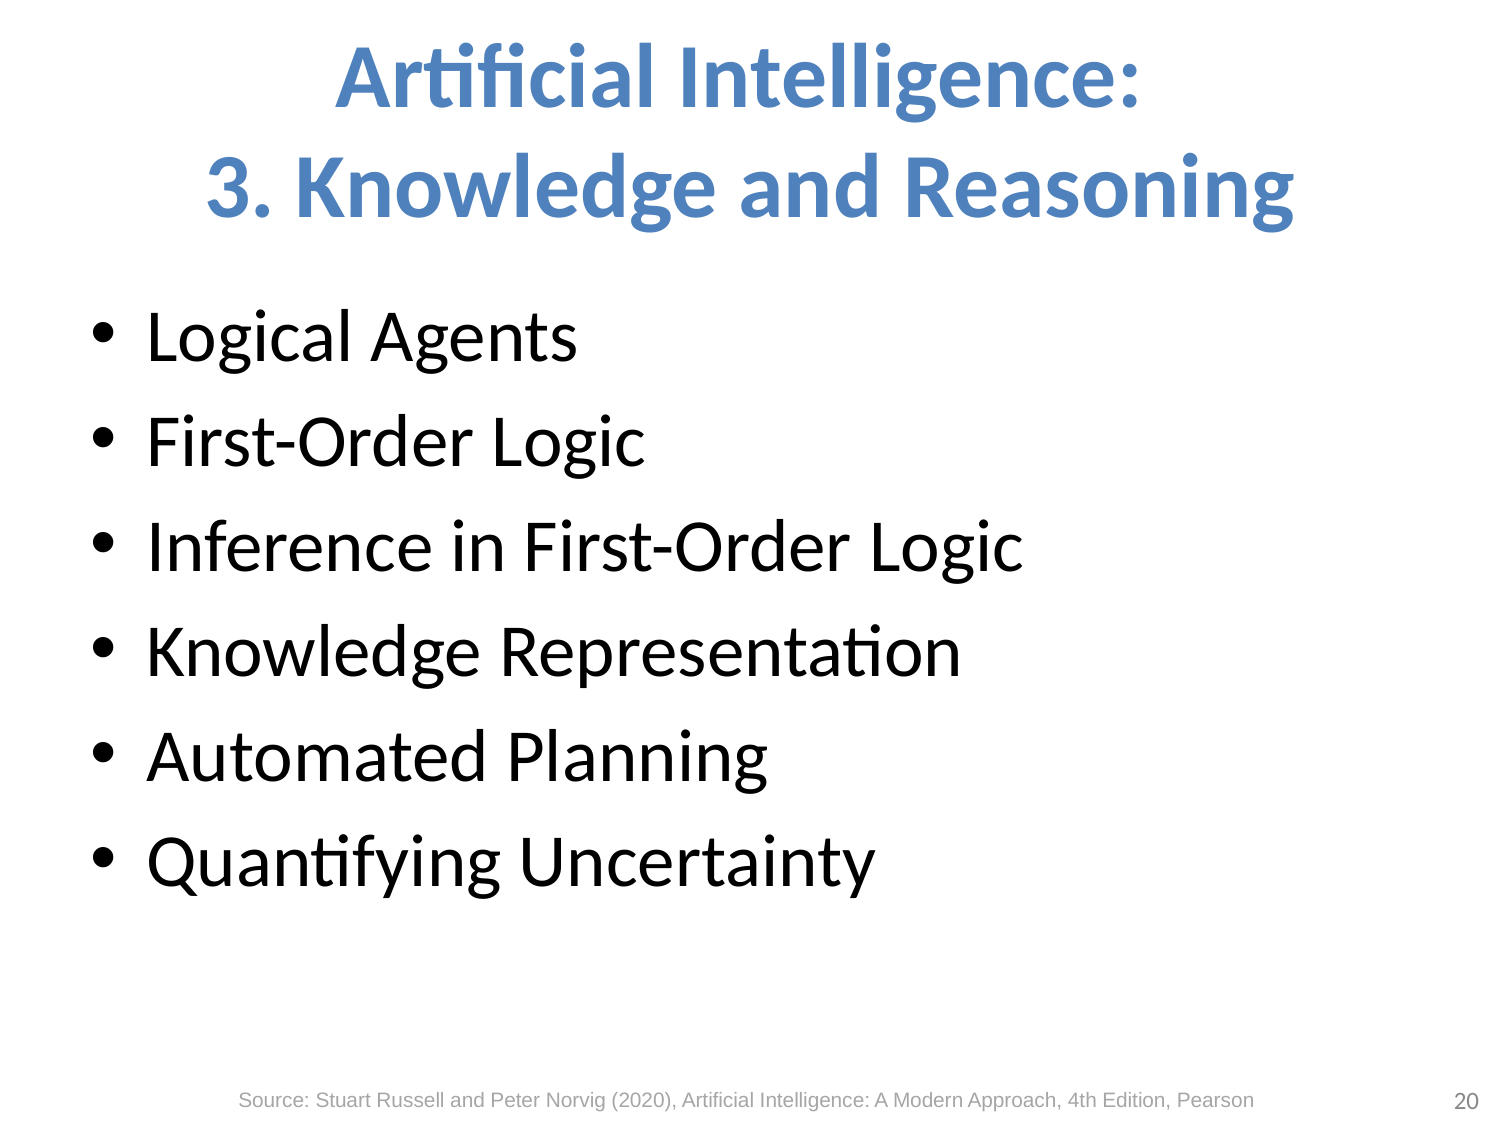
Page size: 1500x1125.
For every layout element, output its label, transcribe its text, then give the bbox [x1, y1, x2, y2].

list Logical Agents First-Order Logic Inference in First-Order Logic Knowledge Representation Automated Planning Quantifying Uncertainty [75, 278, 1425, 1005]
title Artificial Intelligence: 3. Knowledge and Reasoning [53, 20, 1447, 232]
slide_number 20 [1144, 1069, 1495, 1125]
text_box Source: Stuart Russell and Peter Norvig (2020), Artificial Intelligence: A Modern Approach, 4th Edition, Pearson [173, 1079, 1320, 1119]
